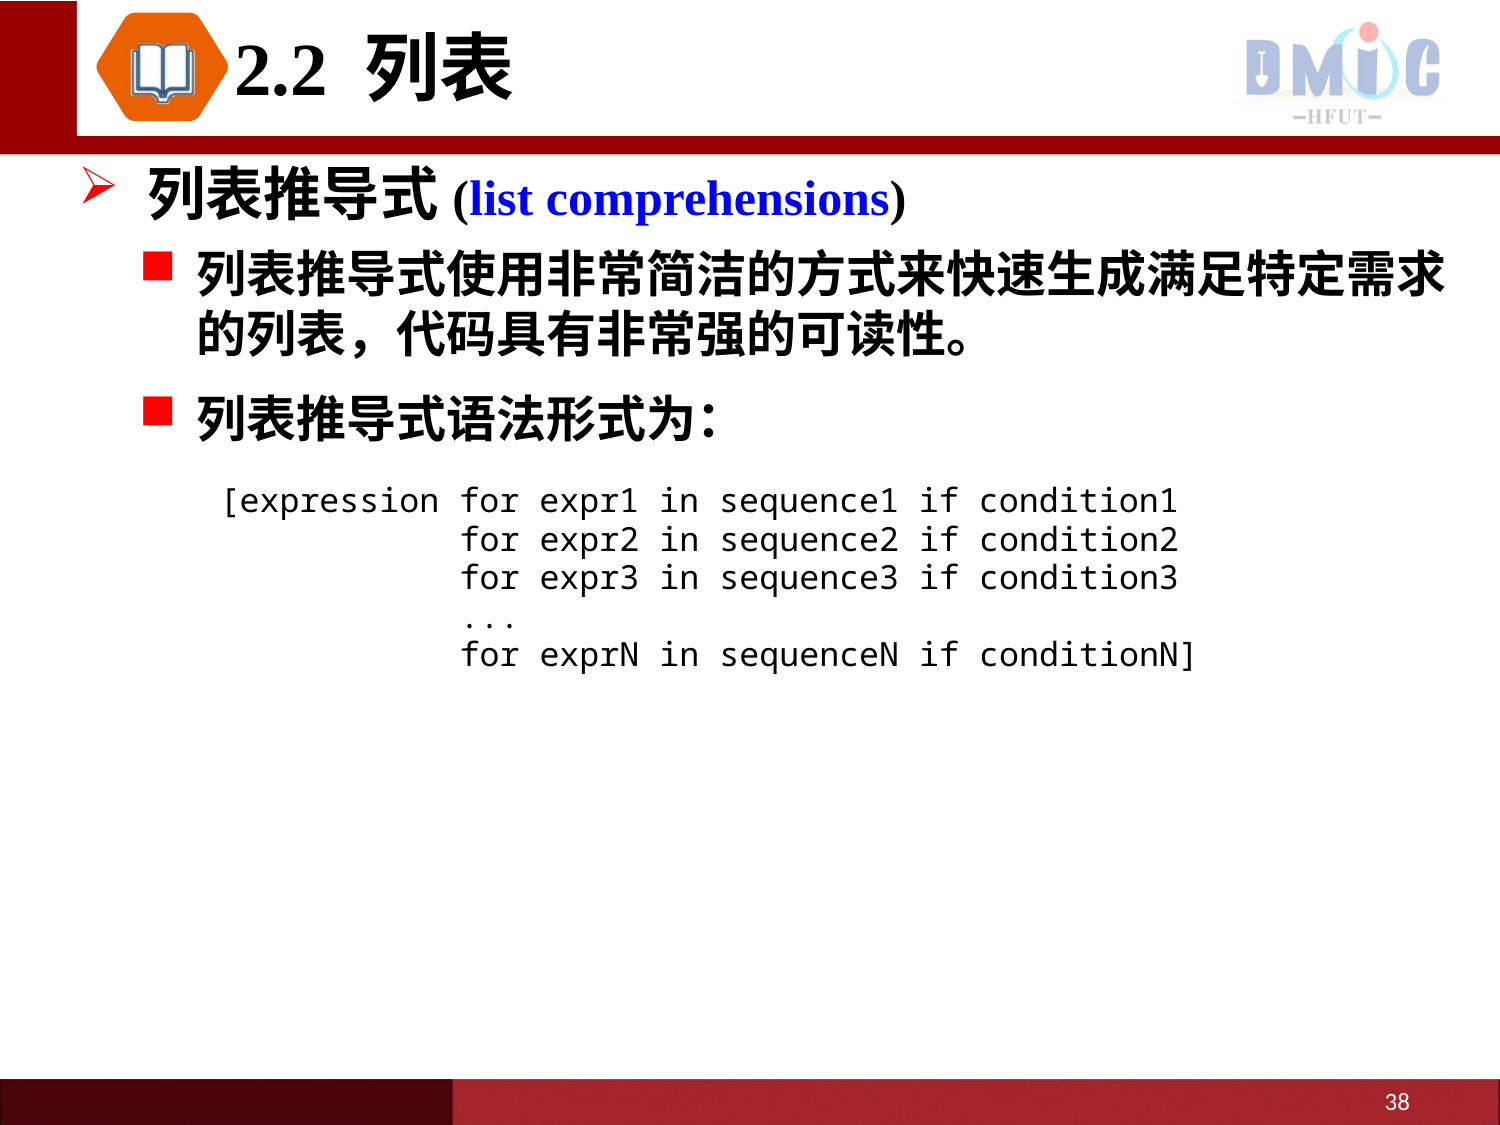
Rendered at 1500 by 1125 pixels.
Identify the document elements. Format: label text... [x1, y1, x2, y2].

text_box 列表推导式(list comprehensions) [63, 163, 1105, 235]
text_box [1210, 21, 1472, 132]
slide_number 38 [1074, 1081, 1425, 1119]
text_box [0, 12, 886, 122]
list 列表推导式使用非常简洁的方式来快速生成满足特定需求的列表，代码具有非常强的可读性。 列表推导式语法形式为： [expression for expr1 in sequence1 if condition1 for expr2 in sequence2 if condition2 for expr3 in sequence3 if condition3 ... for exprN in sequenceN if conditionN] [124, 235, 1475, 1004]
picture [0, 1079, 1500, 1125]
